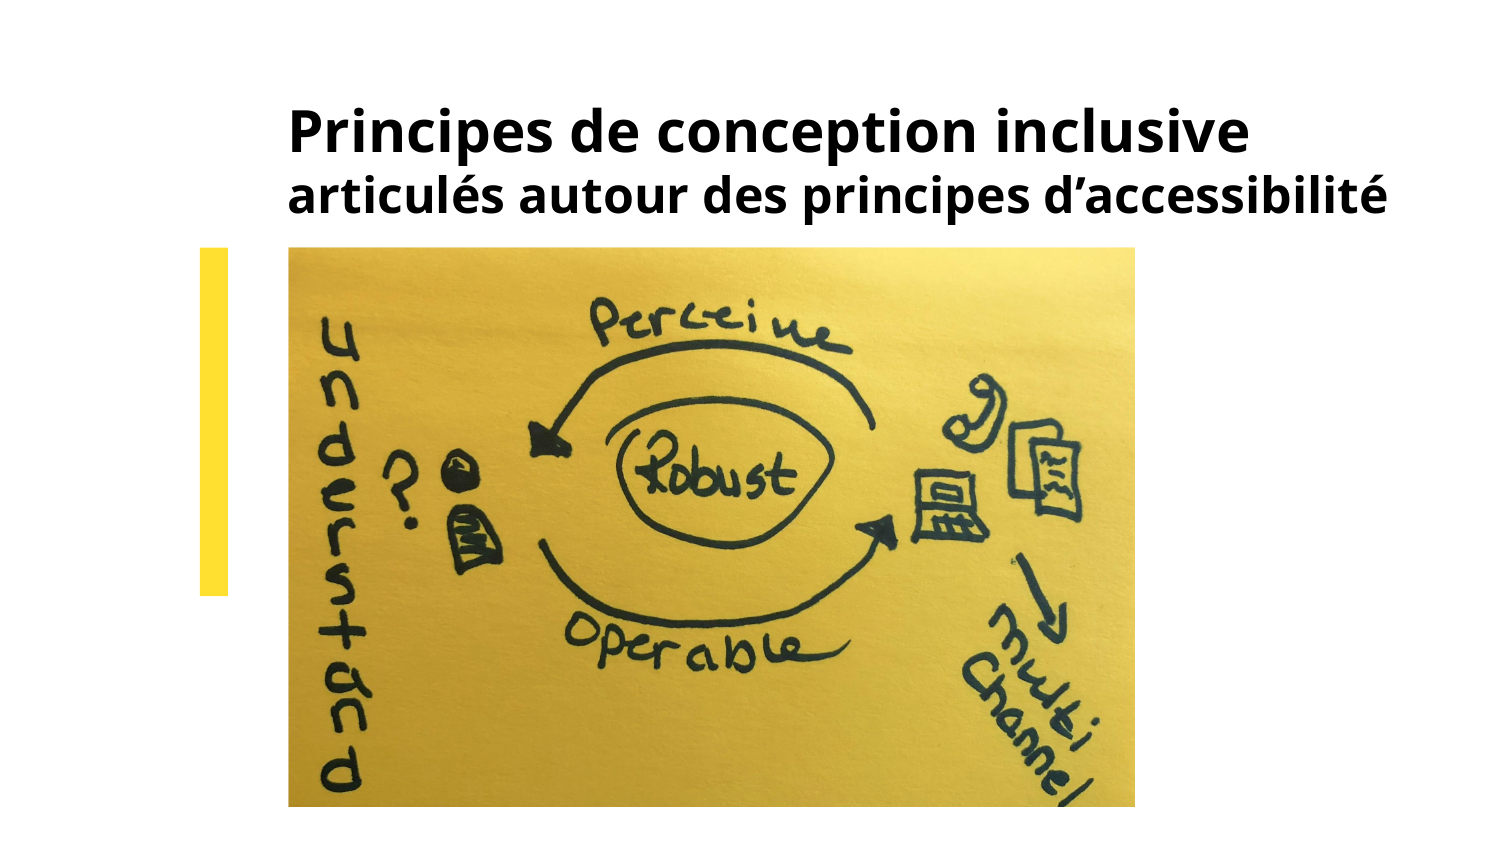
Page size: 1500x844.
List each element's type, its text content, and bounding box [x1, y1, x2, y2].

title Principes de conception inclusive articulés autour des principes d’accessibilité [272, 78, 1469, 187]
picture [290, 103, 1135, 844]
